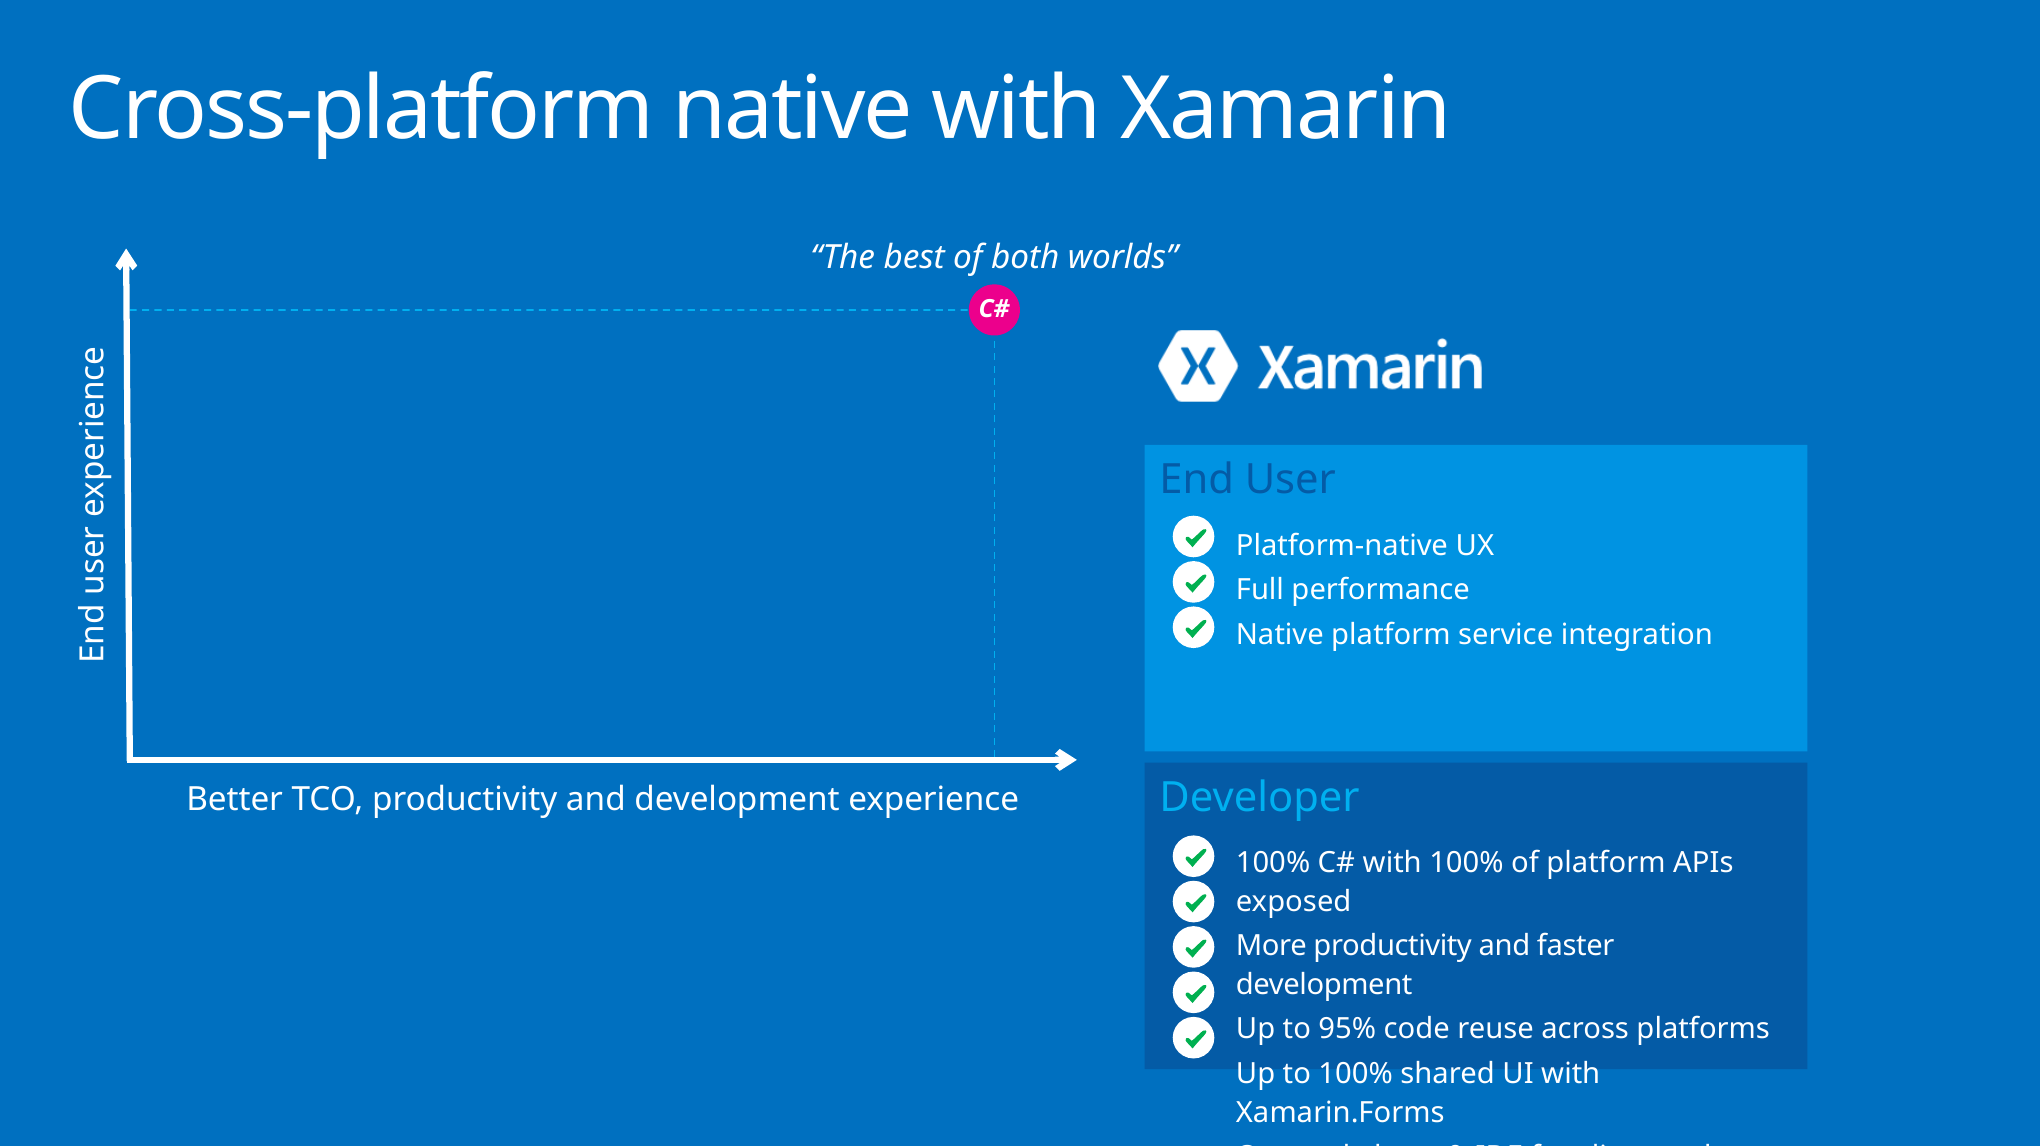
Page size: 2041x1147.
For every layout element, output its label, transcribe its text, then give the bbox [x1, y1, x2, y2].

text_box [1172, 606, 1215, 649]
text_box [1172, 835, 1215, 878]
text_box “The best of both worlds” [520, 235, 1468, 276]
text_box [1172, 560, 1215, 603]
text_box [125, 248, 1078, 762]
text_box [1172, 1016, 1215, 1059]
picture [1157, 327, 1485, 404]
title Cross-platform native with Xamarin [45, 48, 1996, 199]
text_box End user experience [69, 248, 110, 762]
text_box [1144, 444, 1808, 1070]
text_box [1172, 515, 1215, 558]
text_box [1172, 971, 1215, 1014]
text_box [1172, 880, 1215, 923]
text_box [1172, 925, 1215, 968]
text_box Better TCO, productivity and development experience [129, 777, 1077, 818]
